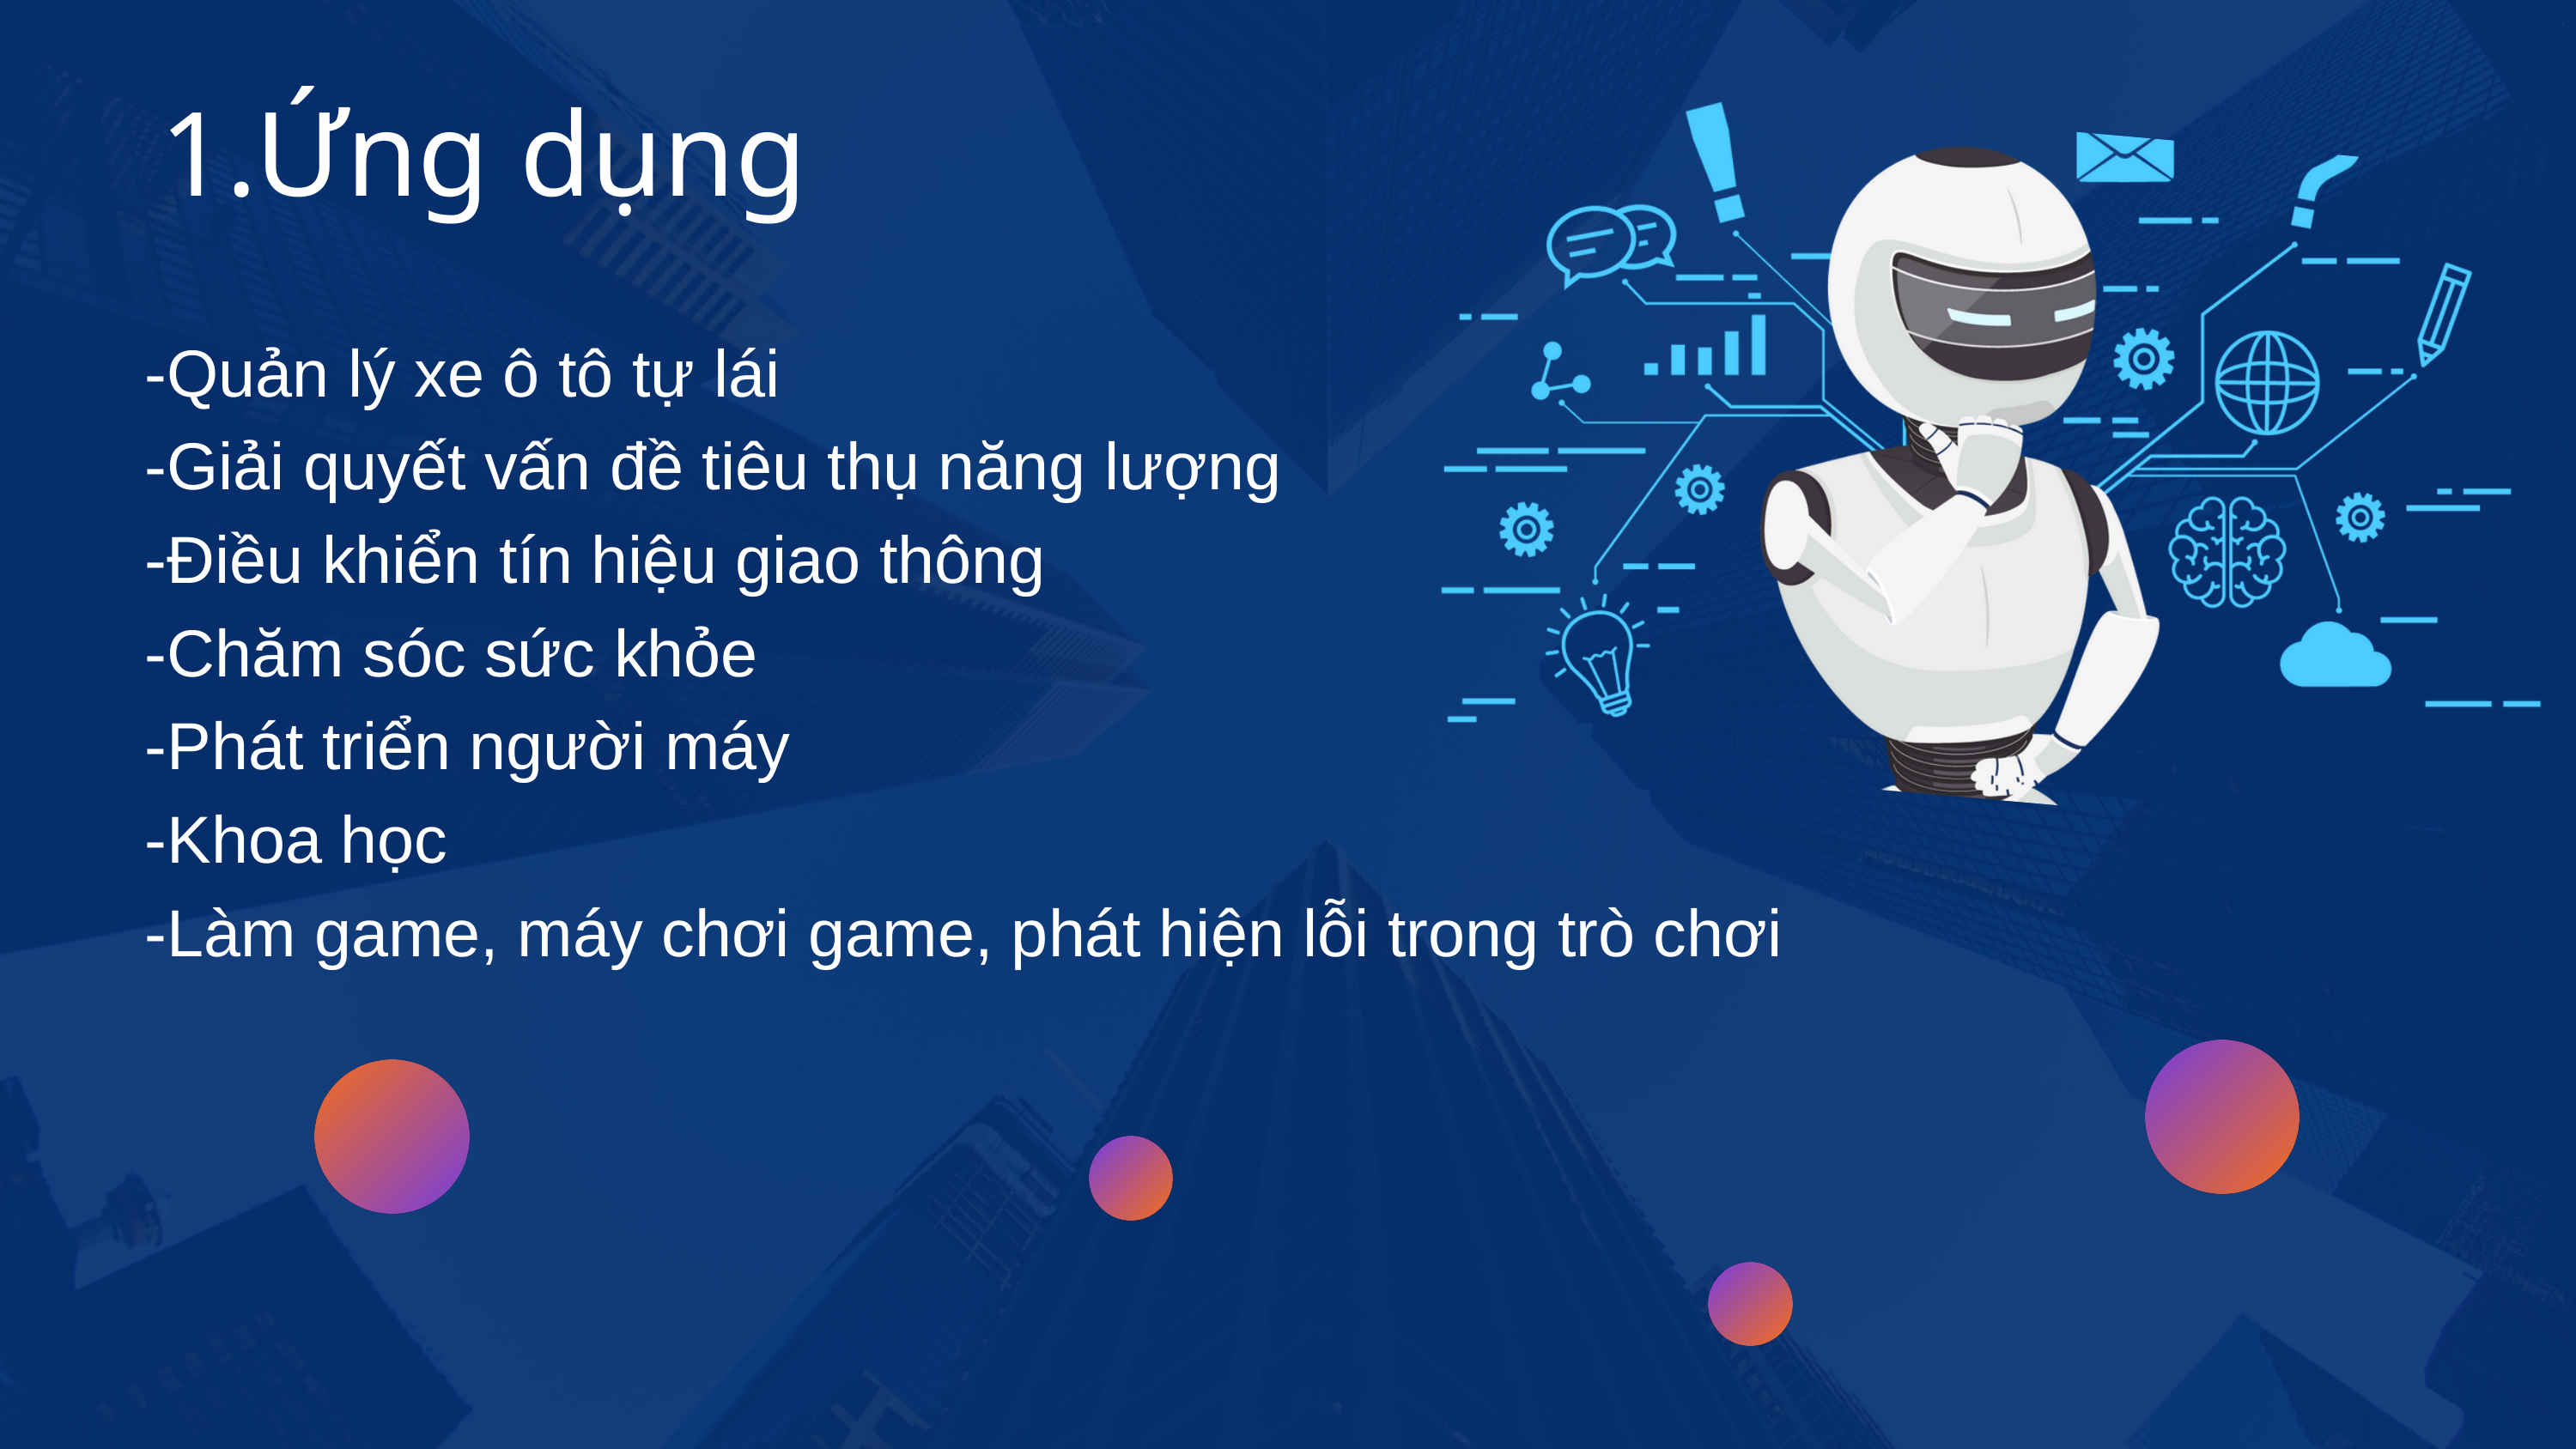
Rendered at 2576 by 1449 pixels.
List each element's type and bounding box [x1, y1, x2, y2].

picture [0, 0, 2576, 1449]
text_box [1428, 75, 2554, 849]
